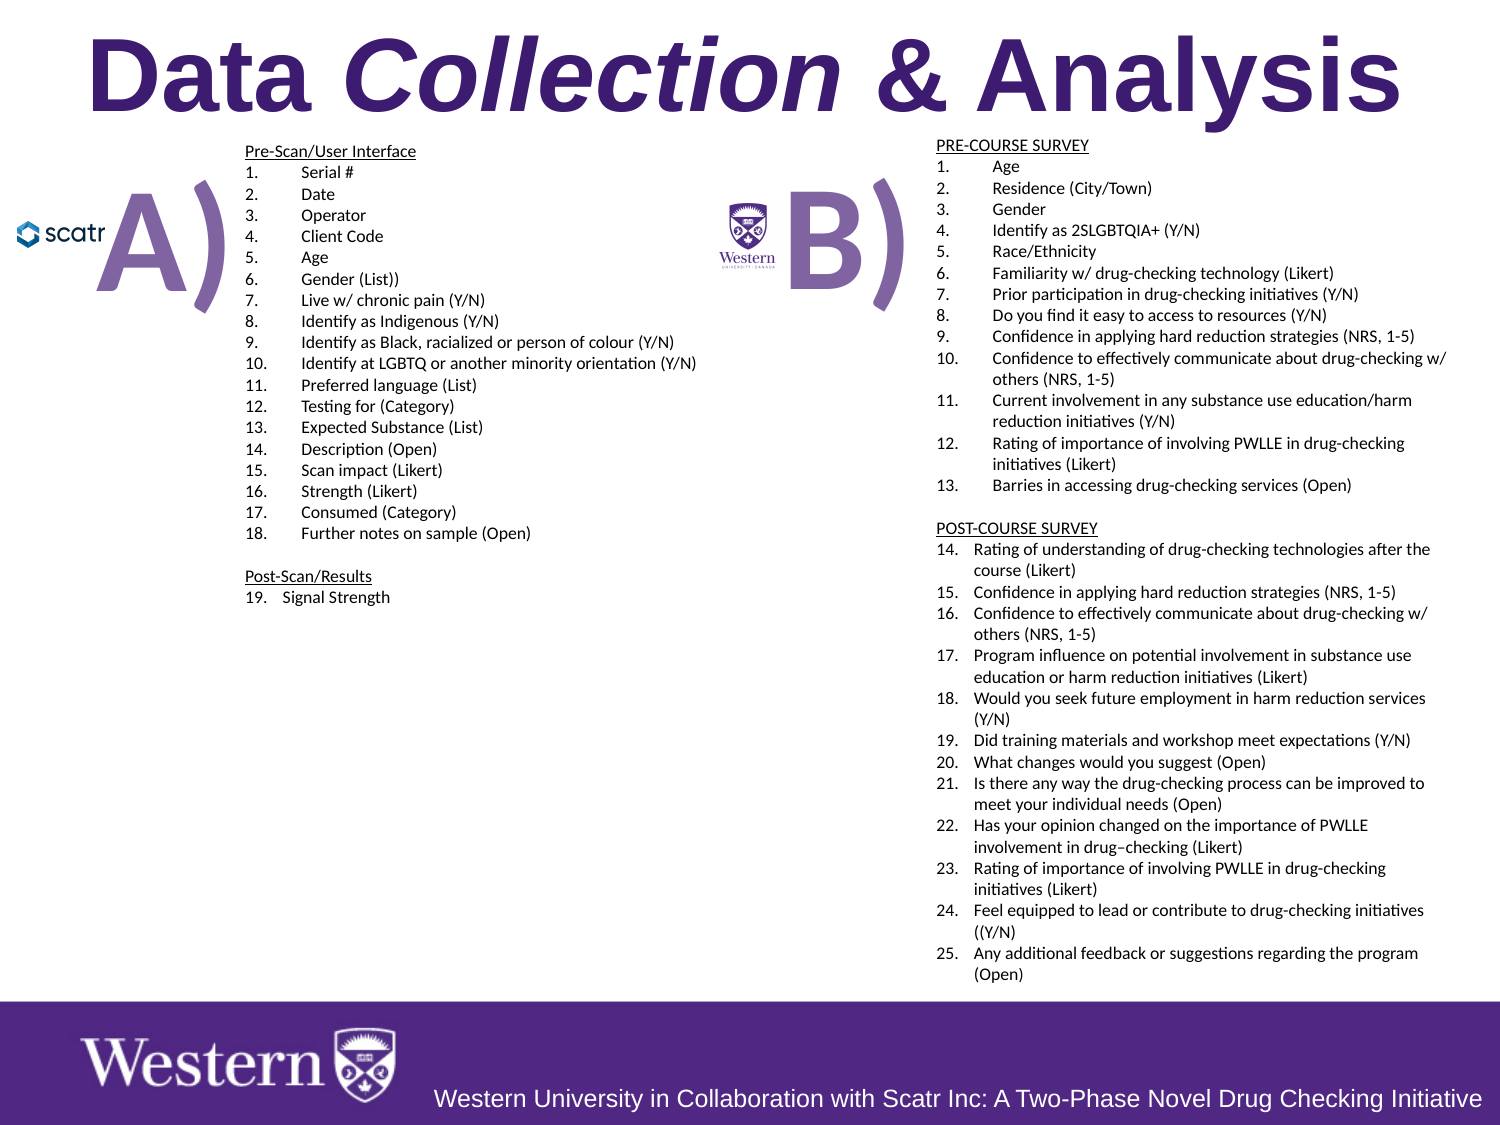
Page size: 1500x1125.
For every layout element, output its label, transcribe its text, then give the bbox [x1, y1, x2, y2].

text_box Western University in Collaboration with Scatr Inc: A Two-Phase Novel Drug Checking Initiative [419, 1075, 1500, 1125]
picture [715, 199, 785, 274]
text_box Data Collection & Analysis [71, 0, 1441, 133]
text_box A) [67, 133, 230, 329]
text_box Pre-Scan/User Interface Serial # Date Operator Client Code Age Gender (List)) Live w/ chronic pain (Y/N) Identify as Indigenous (Y/N) Identify as Black, racialized or person of colour (Y/N) Identify at LGBTQ or another minority orientation (Y/N) Preferred language (List) Testing for (Category) Expected Substance (List) Description (Open) Scan impact (Likert) Strength (Likert) Consumed (Category) Further notes on sample (Open) Post-Scan/Results Signal Strength [230, 132, 773, 655]
text_box B) [773, 132, 921, 328]
text_box PRE-COURSE SURVEY Age Residence (City/Town) Gender Identify as 2SLGBTQIA+ (Y/N) Race/Ethnicity Familiarity w/ drug-checking technology (Likert) Prior participation in drug-checking initiatives (Y/N) Do you find it easy to access to resources (Y/N) Confidence in applying hard reduction strategies (NRS, 1-5) Confidence to effectively communicate about drug-checking w/ others (NRS, 1-5) Current involvement in any substance use education/harm reduction initiatives (Y/N) Rating of importance of involving PWLLE in drug-checking initiatives (Likert) Barries in accessing drug-checking services (Open) POST-COURSE SURVEY Rating of understanding of drug-checking technologies after the course (Likert) Confidence in applying hard reduction strategies (NRS, 1-5) Confidence to effectively communicate about drug-checking w/ others (NRS, 1-5) Program influence on potential involvement in substance use education or harm reduction initiatives (Likert) Would you seek future employment in harm reduction services (Y/N) Did training materials and workshop meet expectations (Y/N) What changes would you suggest (Open) Is there any way the drug-checking process can be improved to meet your individual needs (Open) Has your opinion changed on the importance of PWLLE involvement in drug–checking (Likert) Rating of importance of involving PWLLE in drug-checking initiatives (Likert) Feel equipped to lead or contribute to drug-checking initiatives ((Y/N) Any additional feedback or suggestions regarding the program (Open) [921, 126, 1464, 992]
picture [0, 0, 1500, 1125]
